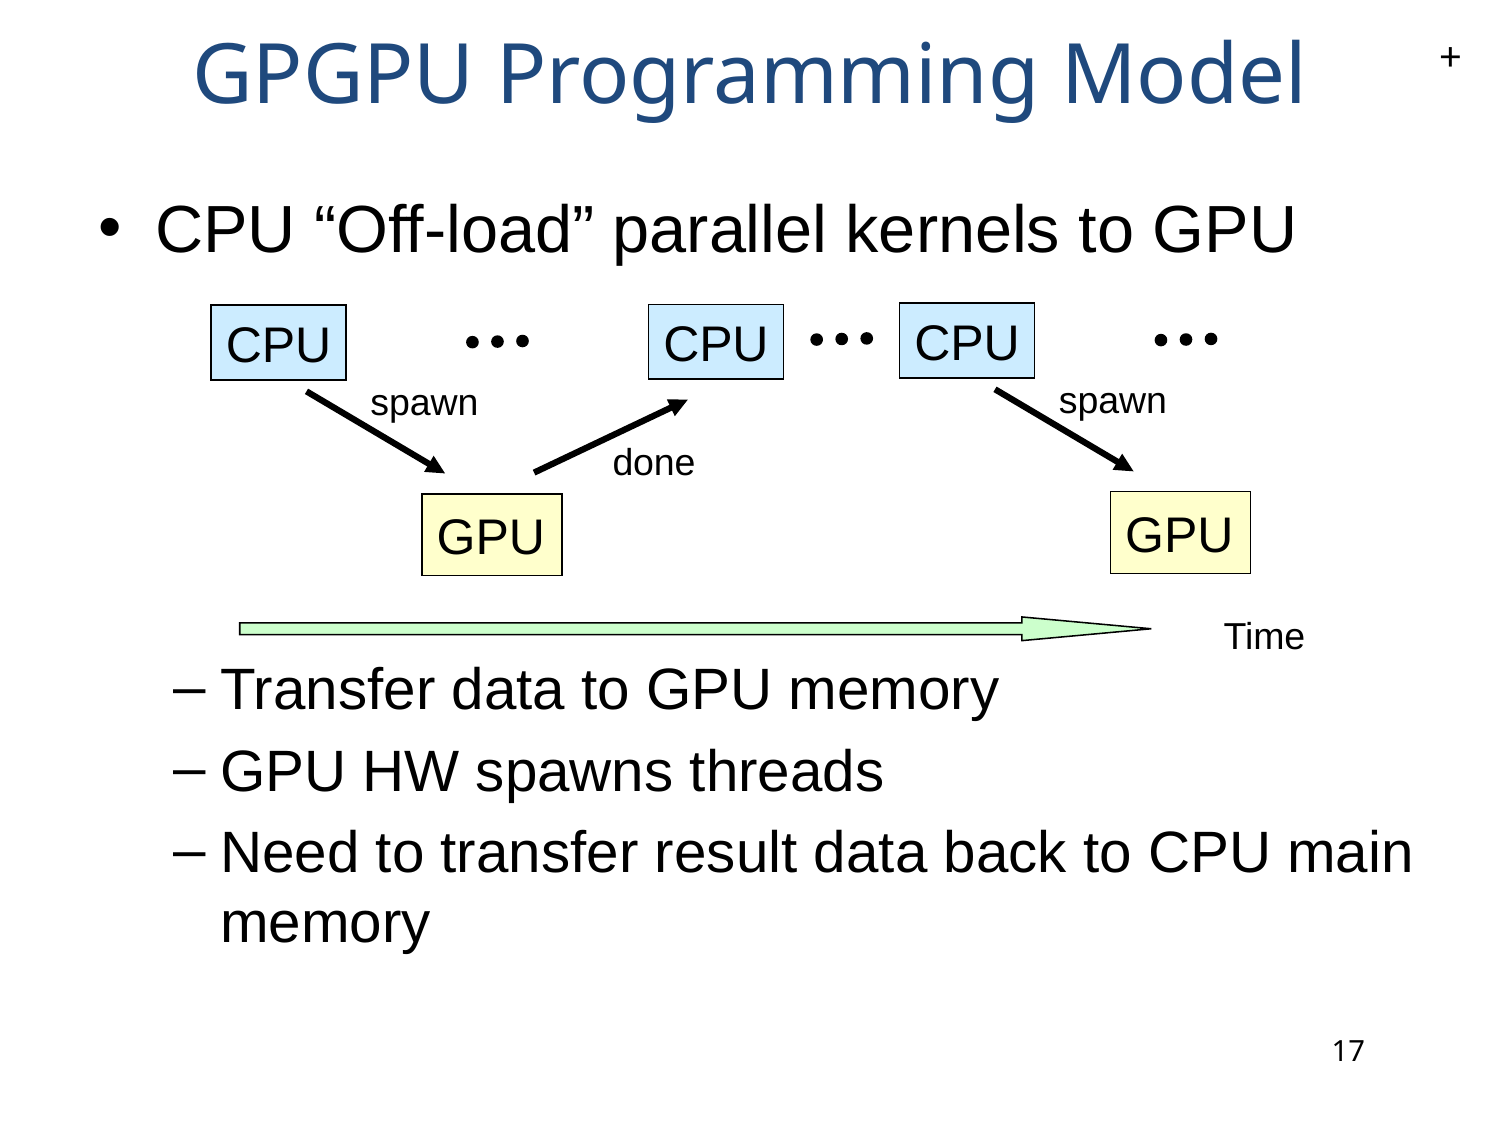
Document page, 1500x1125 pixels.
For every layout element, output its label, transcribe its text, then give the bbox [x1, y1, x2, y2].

text_box + [1425, 21, 1476, 87]
text_box GPGPU Programming Model [0, 12, 1500, 164]
list CPU “Off-load” parallel kernels to GPU Transfer data to GPU memory GPU HW spawns threads Need to transfer result data back to CPU main memory [83, 178, 1433, 1025]
text_box 17 [1074, 1025, 1388, 1100]
